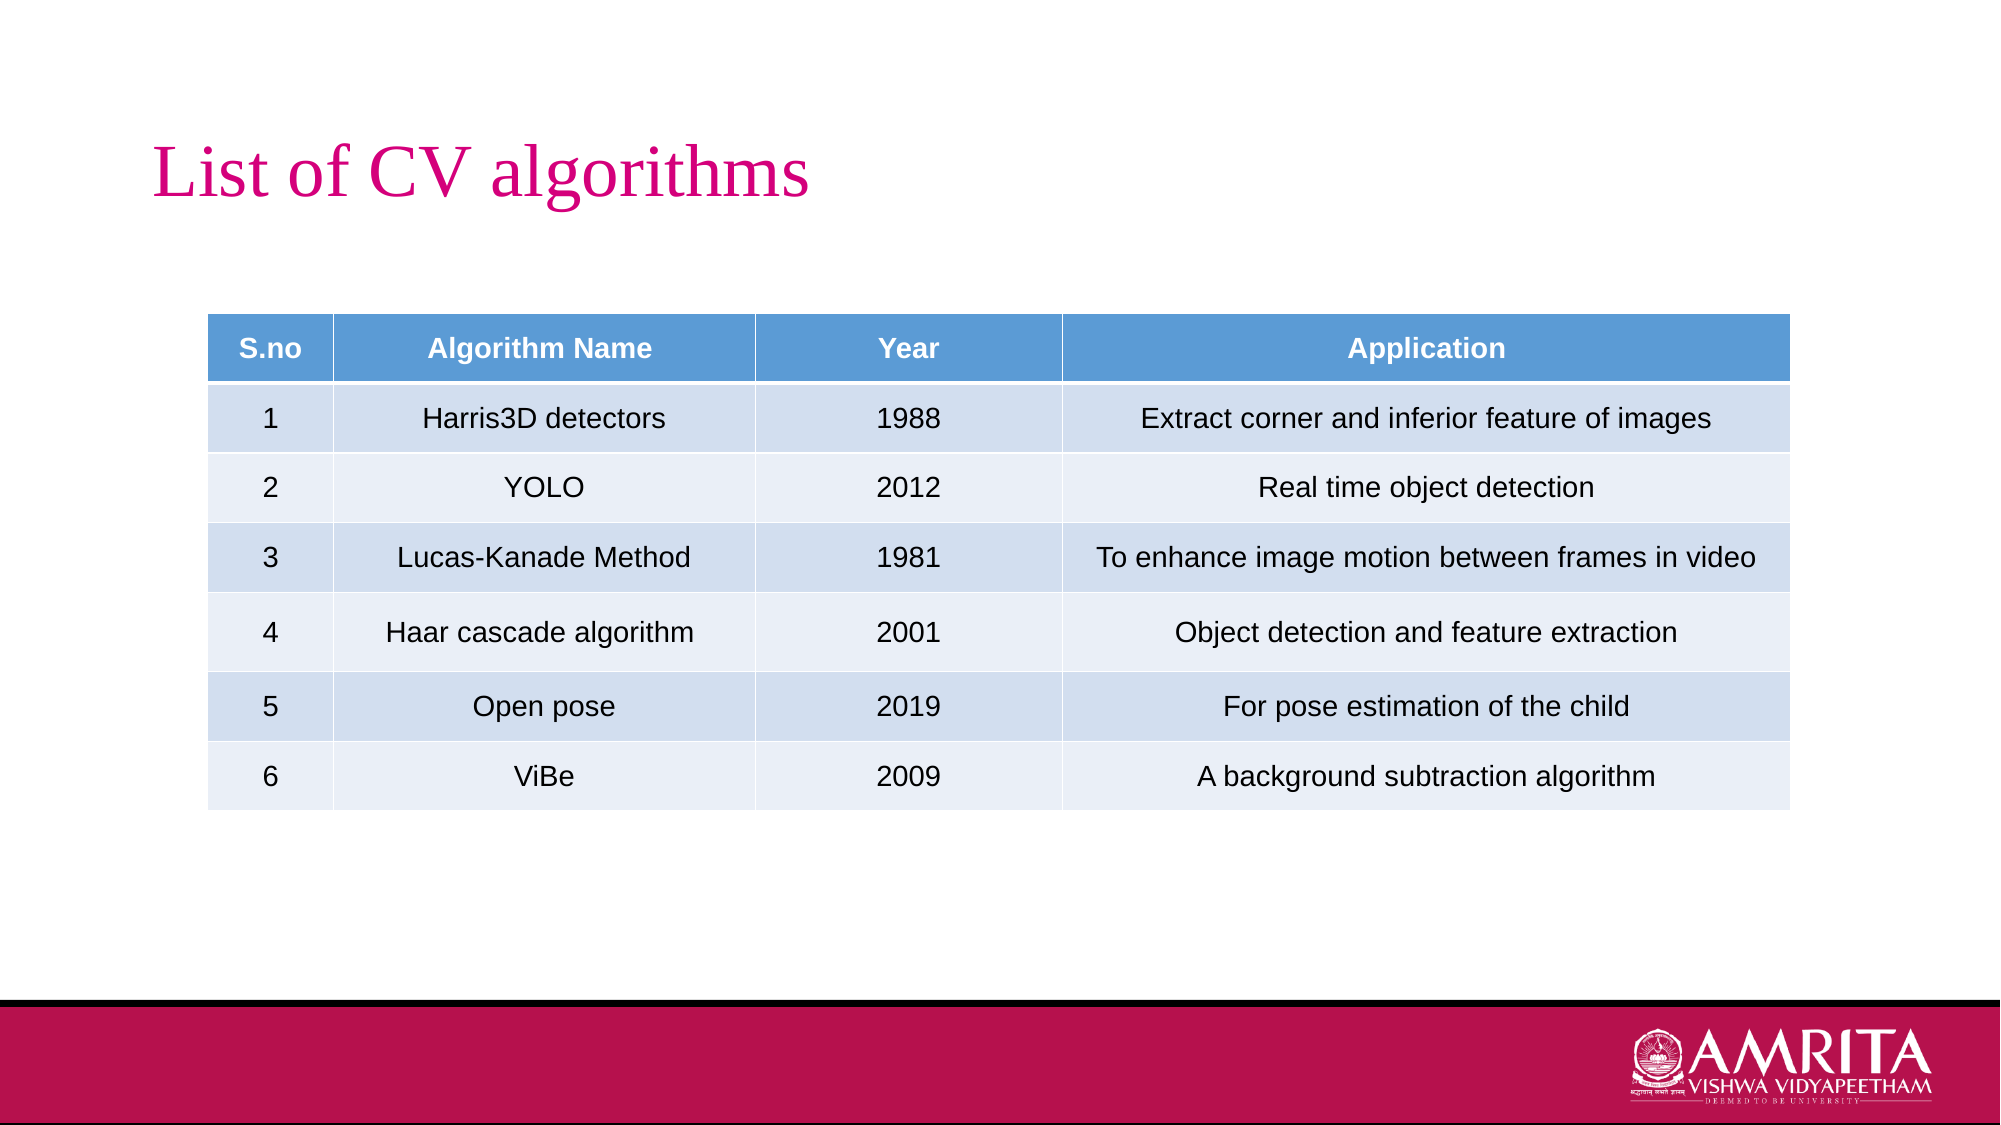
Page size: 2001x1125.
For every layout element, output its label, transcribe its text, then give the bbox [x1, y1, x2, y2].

table_cell 1981 [756, 523, 1062, 592]
table_cell 2012 [756, 454, 1062, 522]
table_header Application [1063, 314, 1790, 381]
table_cell Object detection and feature extraction [1063, 593, 1790, 671]
table_cell A background subtraction algorithm [1063, 742, 1790, 810]
table_cell ViBe [334, 742, 755, 810]
table_cell Lucas-Kanade Method [334, 523, 755, 592]
table_cell 2009 [756, 742, 1062, 810]
table_header S.no [208, 314, 333, 381]
table_cell 2 [208, 454, 333, 522]
table_cell 6 [208, 742, 333, 810]
table_cell Haar cascade algorithm [334, 593, 755, 671]
table_cell 5 [208, 672, 333, 741]
picture [1622, 1011, 1940, 1113]
table_cell For pose estimation of the child [1063, 672, 1790, 741]
table_cell 3 [208, 523, 333, 592]
table_cell 1988 [756, 385, 1062, 452]
table_cell 1 [208, 385, 333, 452]
table_cell Open pose [334, 672, 755, 741]
table_header Algorithm Name [334, 314, 755, 381]
table_cell 4 [208, 593, 333, 671]
table_cell Real time object detection [1063, 454, 1790, 522]
table_cell 2019 [756, 672, 1062, 741]
table_cell Extract corner and inferior feature of images [1063, 385, 1790, 452]
table_cell 2001 [756, 593, 1062, 671]
table_header Year [756, 314, 1062, 381]
title List of CV algorithms [137, 63, 1863, 281]
table_cell YOLO [334, 454, 755, 522]
table_cell To enhance image motion between frames in video [1063, 523, 1790, 592]
table_cell Harris3D detectors [334, 385, 755, 452]
